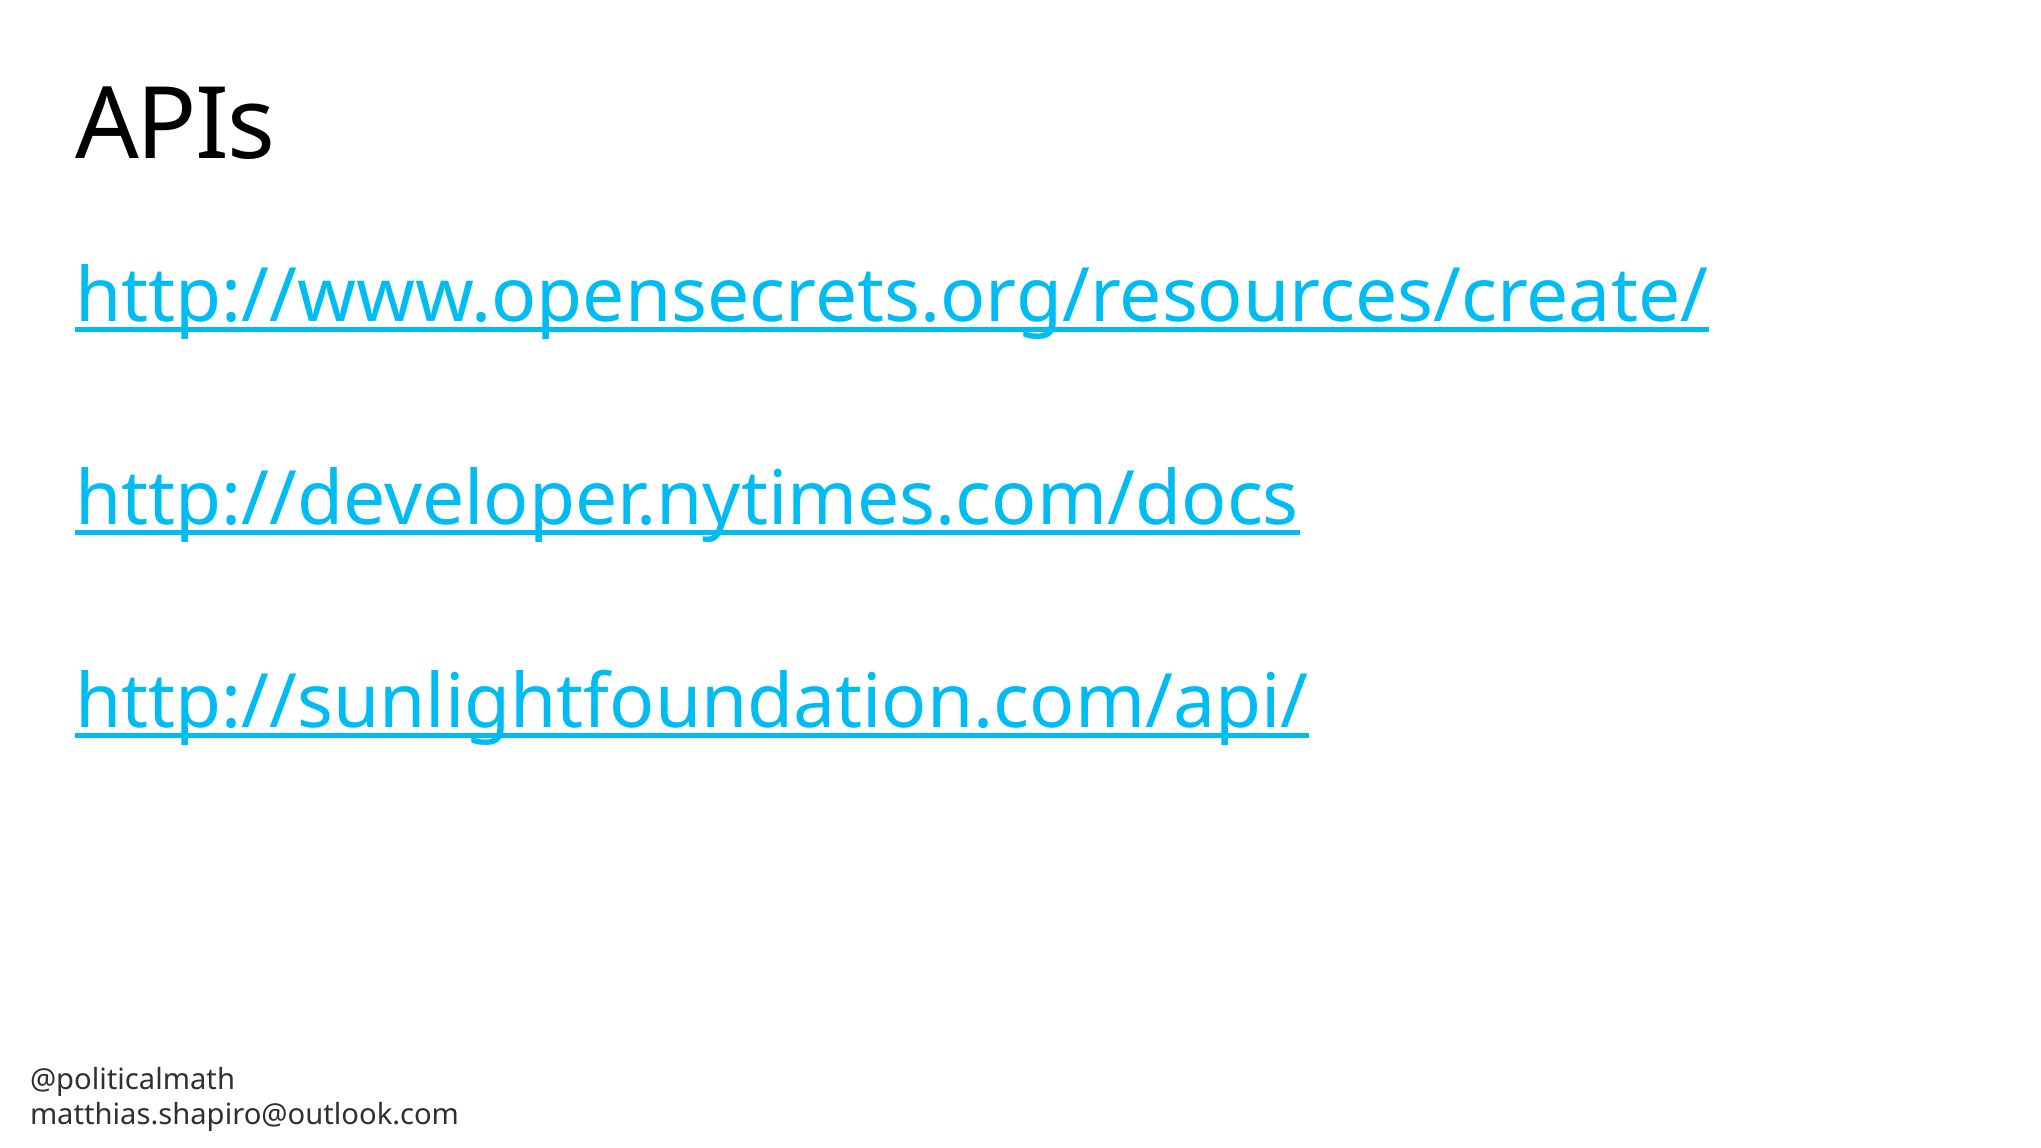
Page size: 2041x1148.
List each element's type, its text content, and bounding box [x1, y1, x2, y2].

title APIs [45, 48, 1996, 199]
list http://www.opensecrets.org/resources/create/ http://developer.nytimes.com/docs http://sunlightfoundation.com/api/ [45, 223, 1996, 949]
